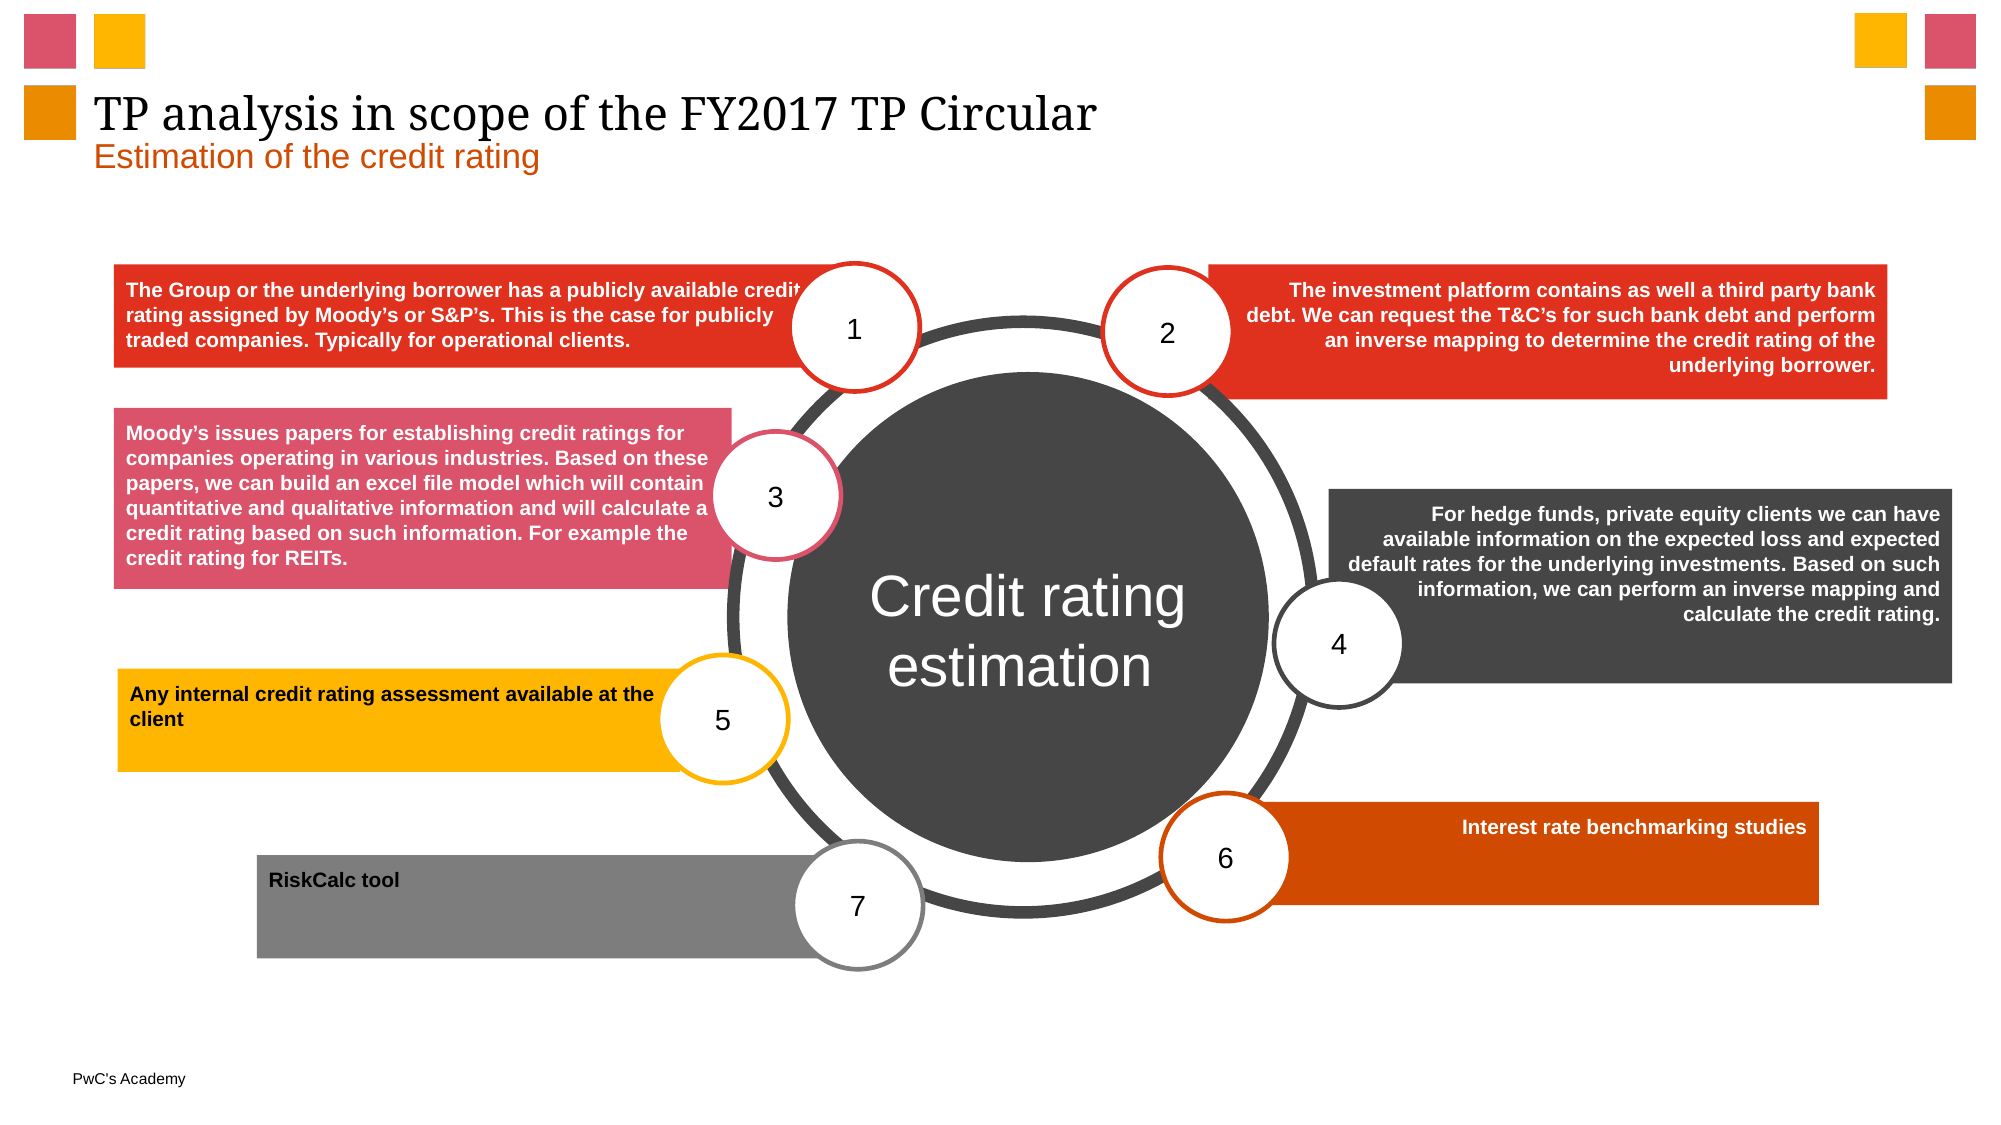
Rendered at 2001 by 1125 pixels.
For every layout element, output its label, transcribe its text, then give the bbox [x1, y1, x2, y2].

title TP analysis in scope of the FY2017 TP Circular Estimation of the credit rating [93, 93, 1949, 176]
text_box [113, 263, 1953, 970]
picture [24, 13, 1976, 140]
